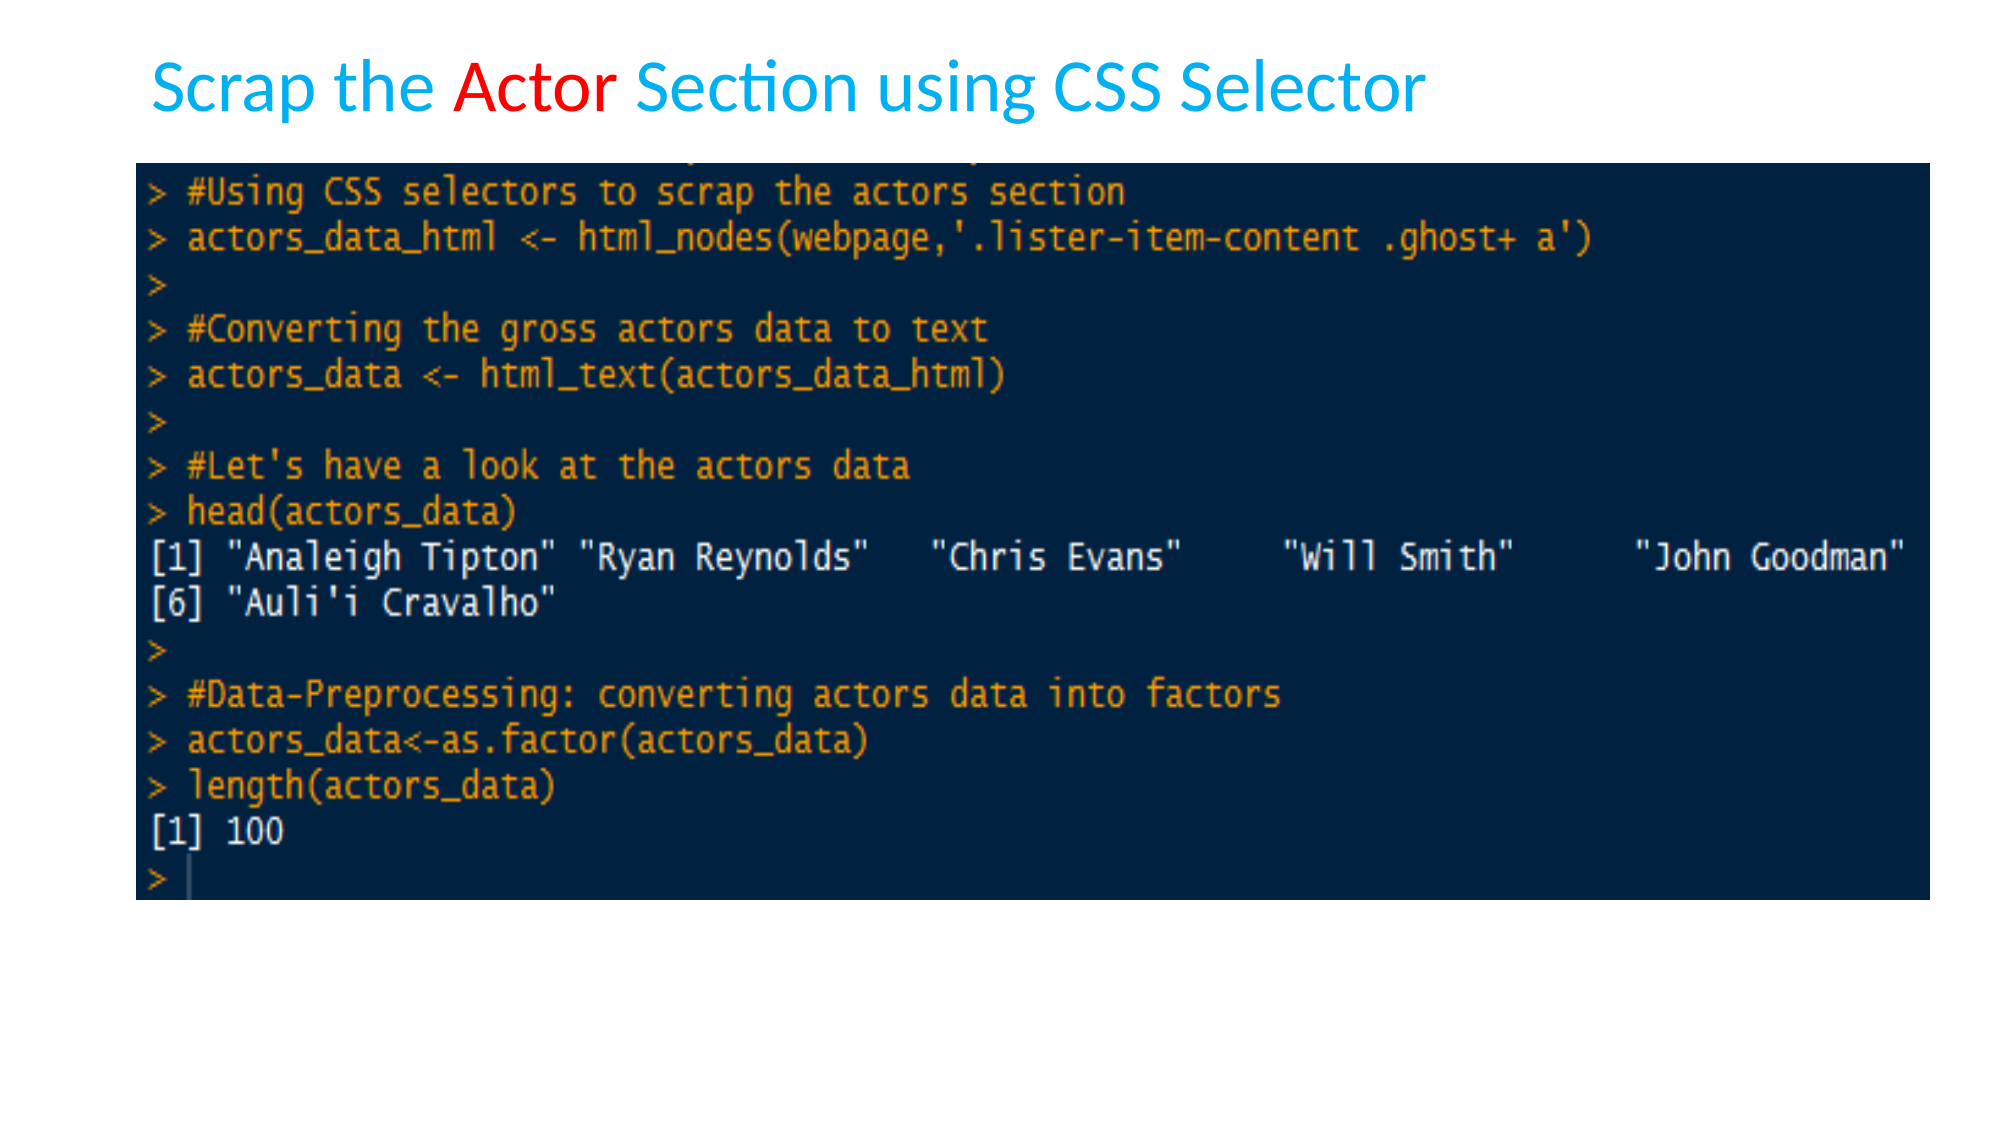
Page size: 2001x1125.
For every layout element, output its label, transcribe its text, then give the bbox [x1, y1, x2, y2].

picture [136, 163, 1930, 900]
text_box Scrap the Actor Section using CSS Selector [136, 29, 1749, 135]
